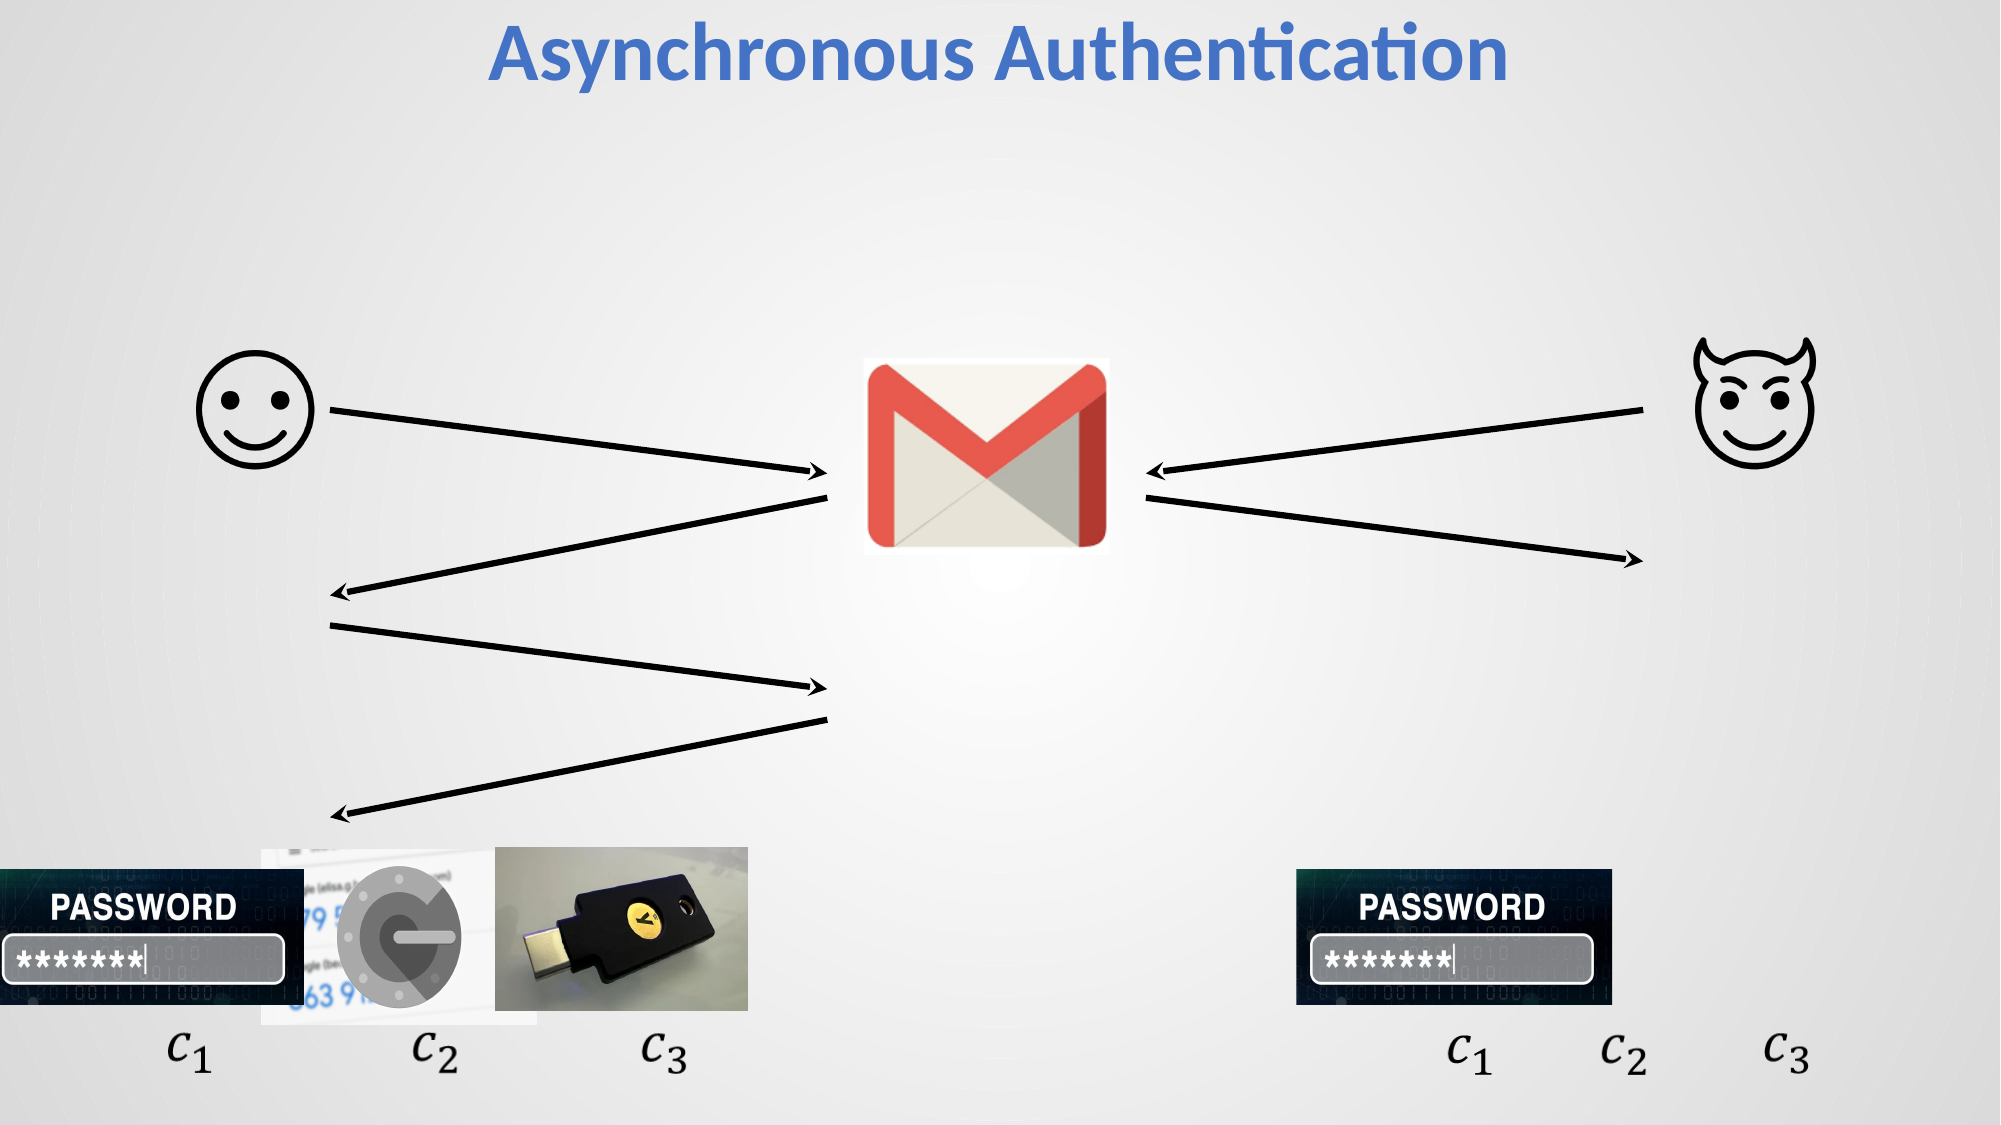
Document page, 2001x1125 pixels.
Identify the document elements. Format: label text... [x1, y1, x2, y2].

picture [0, 847, 748, 1025]
text_box [517, 998, 828, 1085]
picture [179, 334, 330, 485]
text_box [1322, 1005, 1477, 1086]
text_box [1640, 998, 1950, 1085]
text_box [42, 1005, 288, 1084]
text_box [329, 409, 828, 474]
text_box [329, 719, 828, 818]
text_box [329, 497, 828, 596]
picture [1679, 334, 1830, 485]
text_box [1145, 497, 1644, 562]
text_box [1477, 999, 1788, 1086]
picture [1296, 869, 1613, 1005]
text_box [288, 1025, 517, 1084]
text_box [329, 625, 828, 689]
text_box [1145, 409, 1644, 474]
picture [863, 358, 1110, 589]
title Asynchronous Authentication [0, 0, 2000, 106]
